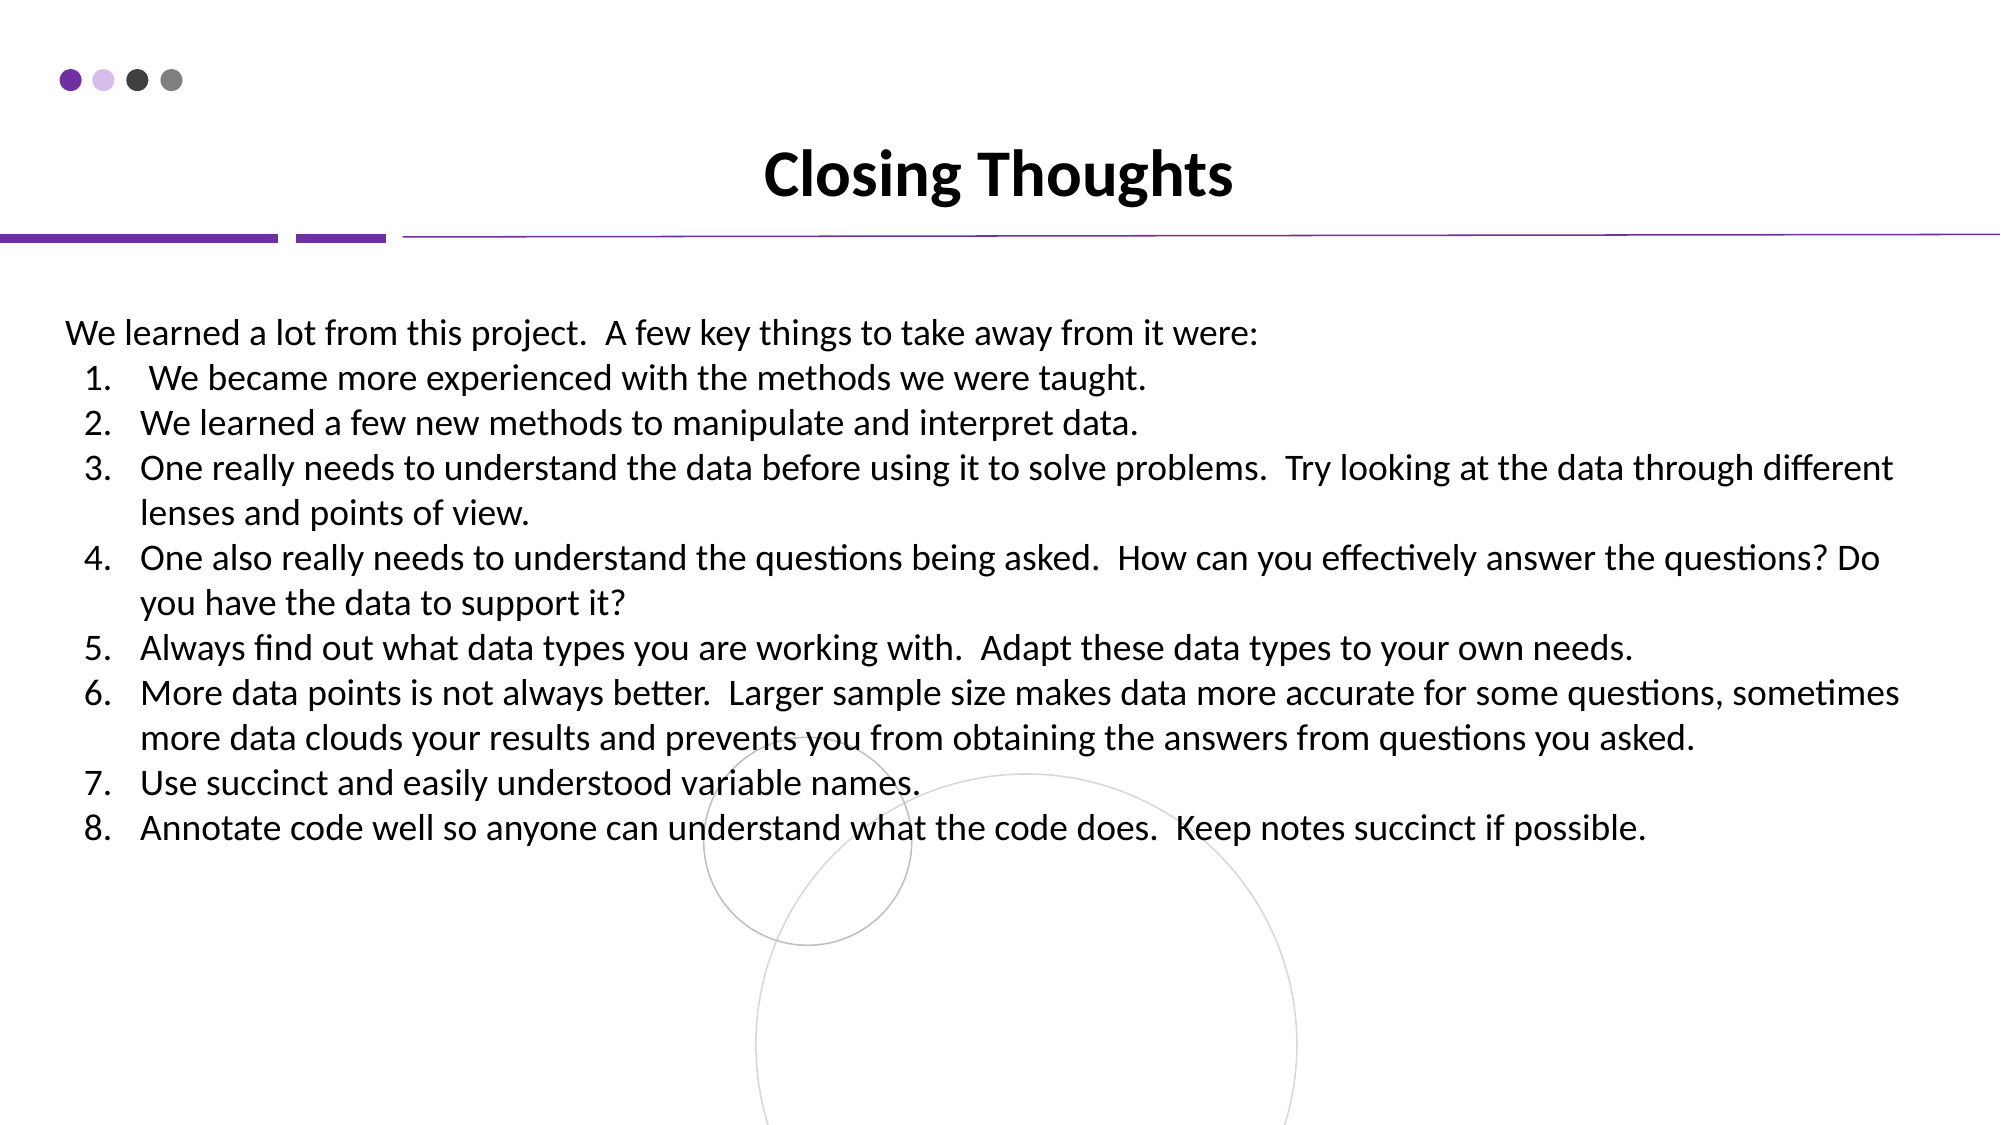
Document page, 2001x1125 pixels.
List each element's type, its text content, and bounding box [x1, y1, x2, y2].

text_box We learned a lot from this project. A few key things to take away from it were: We became more experienced with the methods we were taught. We learned a few new methods to manipulate and interpret data. One really needs to understand the data before using it to solve problems. Try looking at the data through different lenses and points of view. One also really needs to understand the questions being asked. How can you effectively answer the questions? Do you have the data to support it? Always find out what data types you are working with. Adapt these data types to your own needs. More data points is not always better. Larger sample size makes data more accurate for some questions, sometimes more data clouds your results and prevents you from obtaining the answers from questions you asked. Use succinct and easily understood variable names. Annotate code well so anyone can understand what the code does. Keep notes succinct if possible. [50, 292, 1941, 1074]
title Closing Thoughts [59, 40, 1941, 211]
